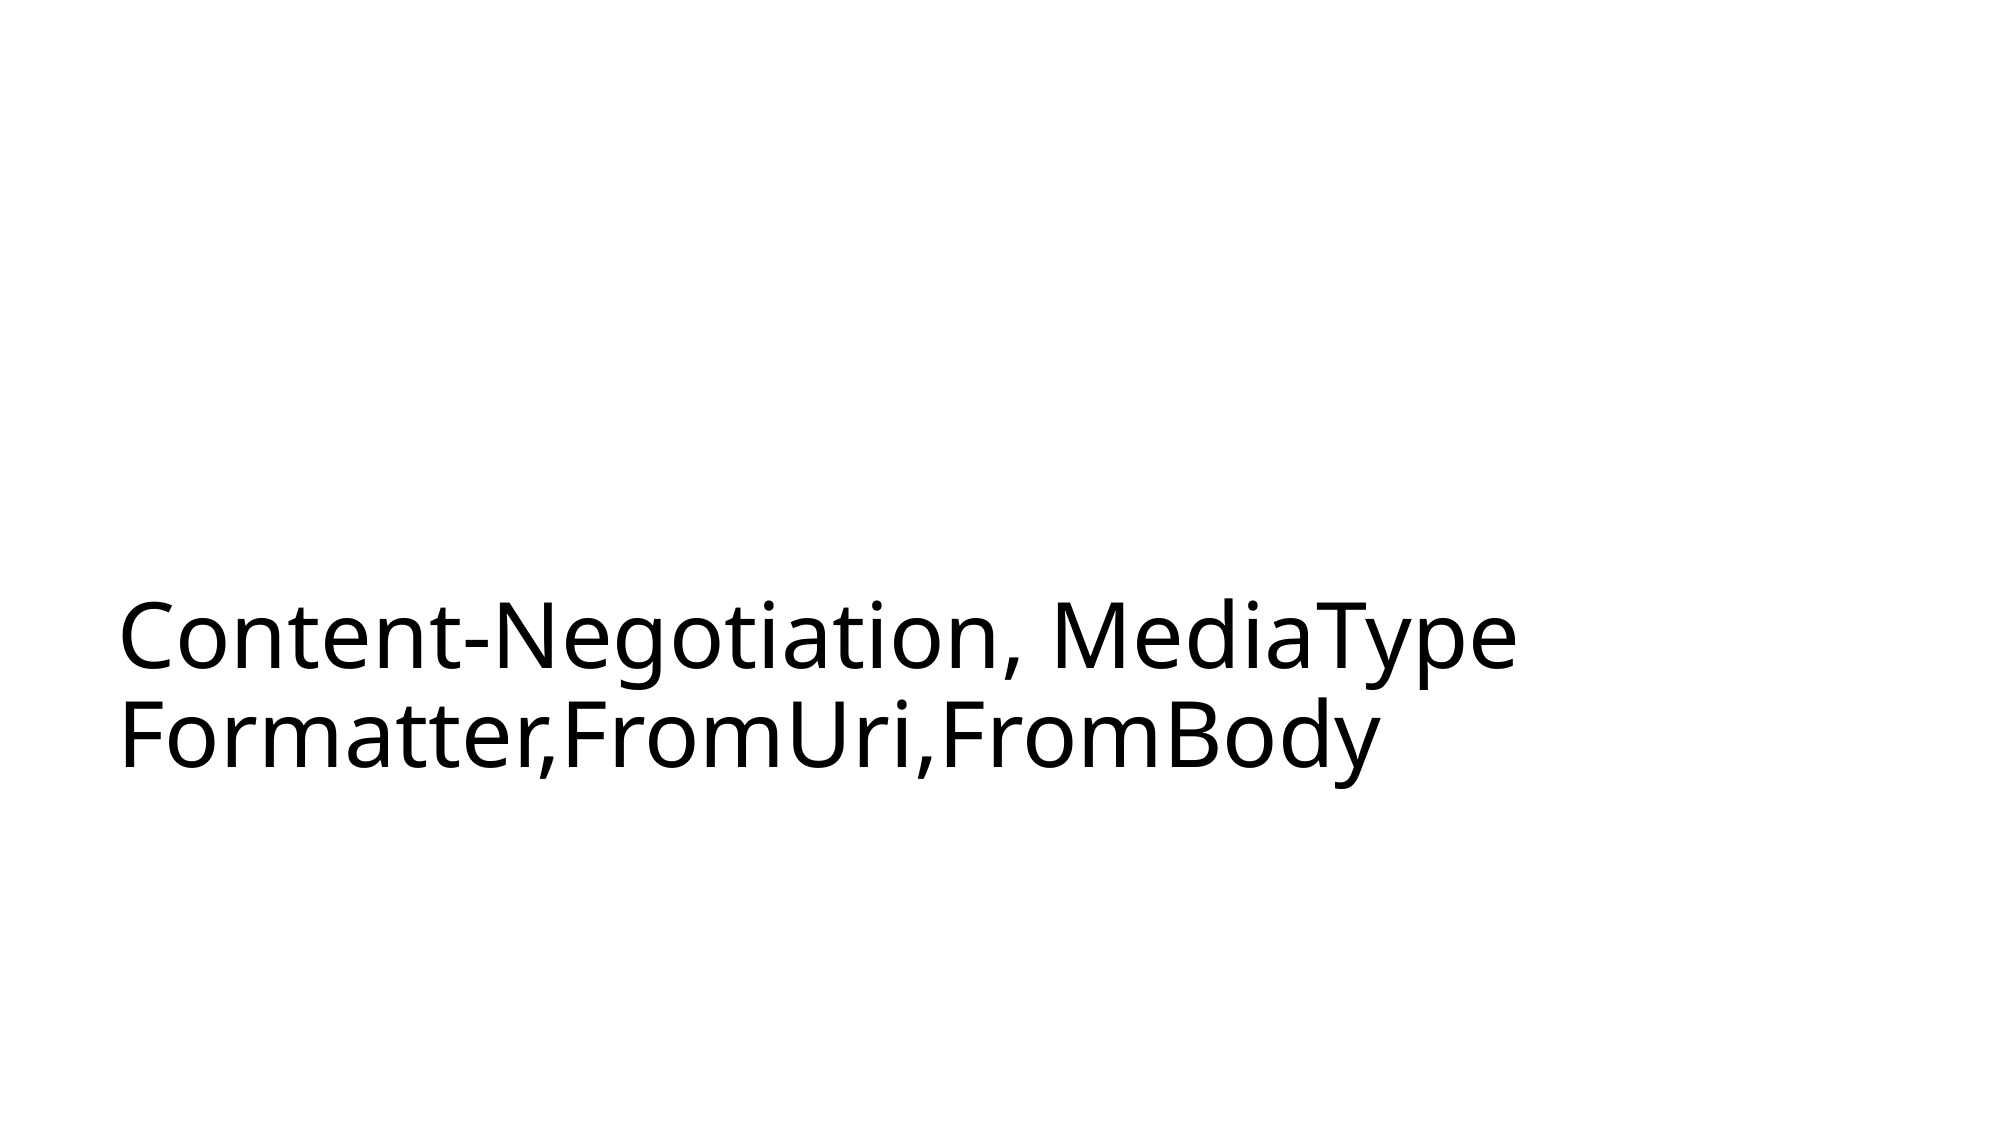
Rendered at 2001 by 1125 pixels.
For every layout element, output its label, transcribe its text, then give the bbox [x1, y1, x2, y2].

title Content-Negotiation, MediaType Formatter,FromUri,FromBody [102, 579, 1828, 798]
